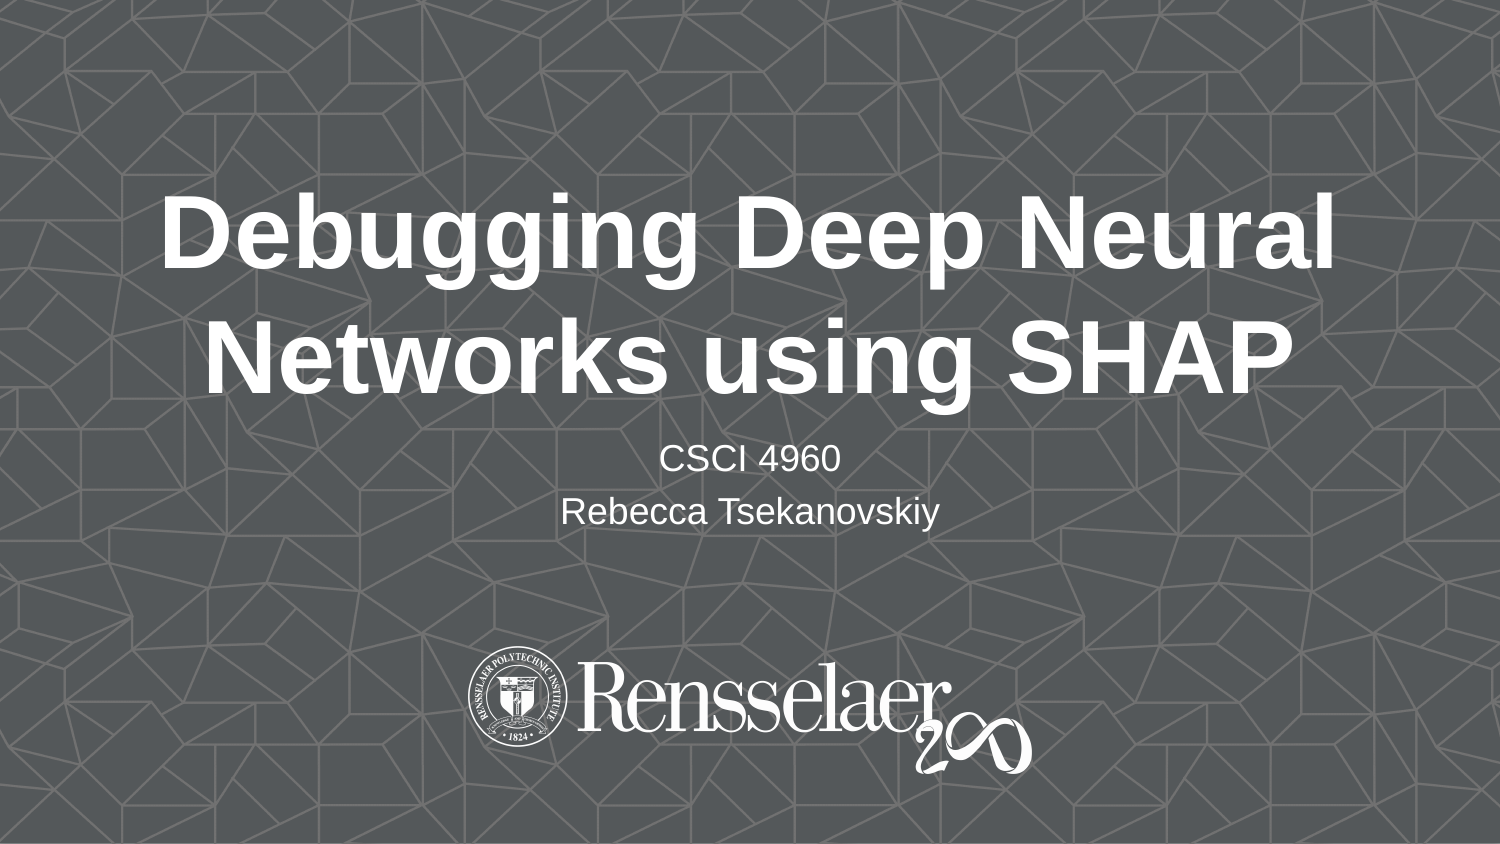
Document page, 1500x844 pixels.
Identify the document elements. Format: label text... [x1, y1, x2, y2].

title Debugging Deep Neural Networks using SHAP [0, 156, 1500, 246]
subtitle CSCI 4960 Rebecca Tsekanovskiy [0, 427, 1500, 562]
picture [468, 646, 1032, 774]
